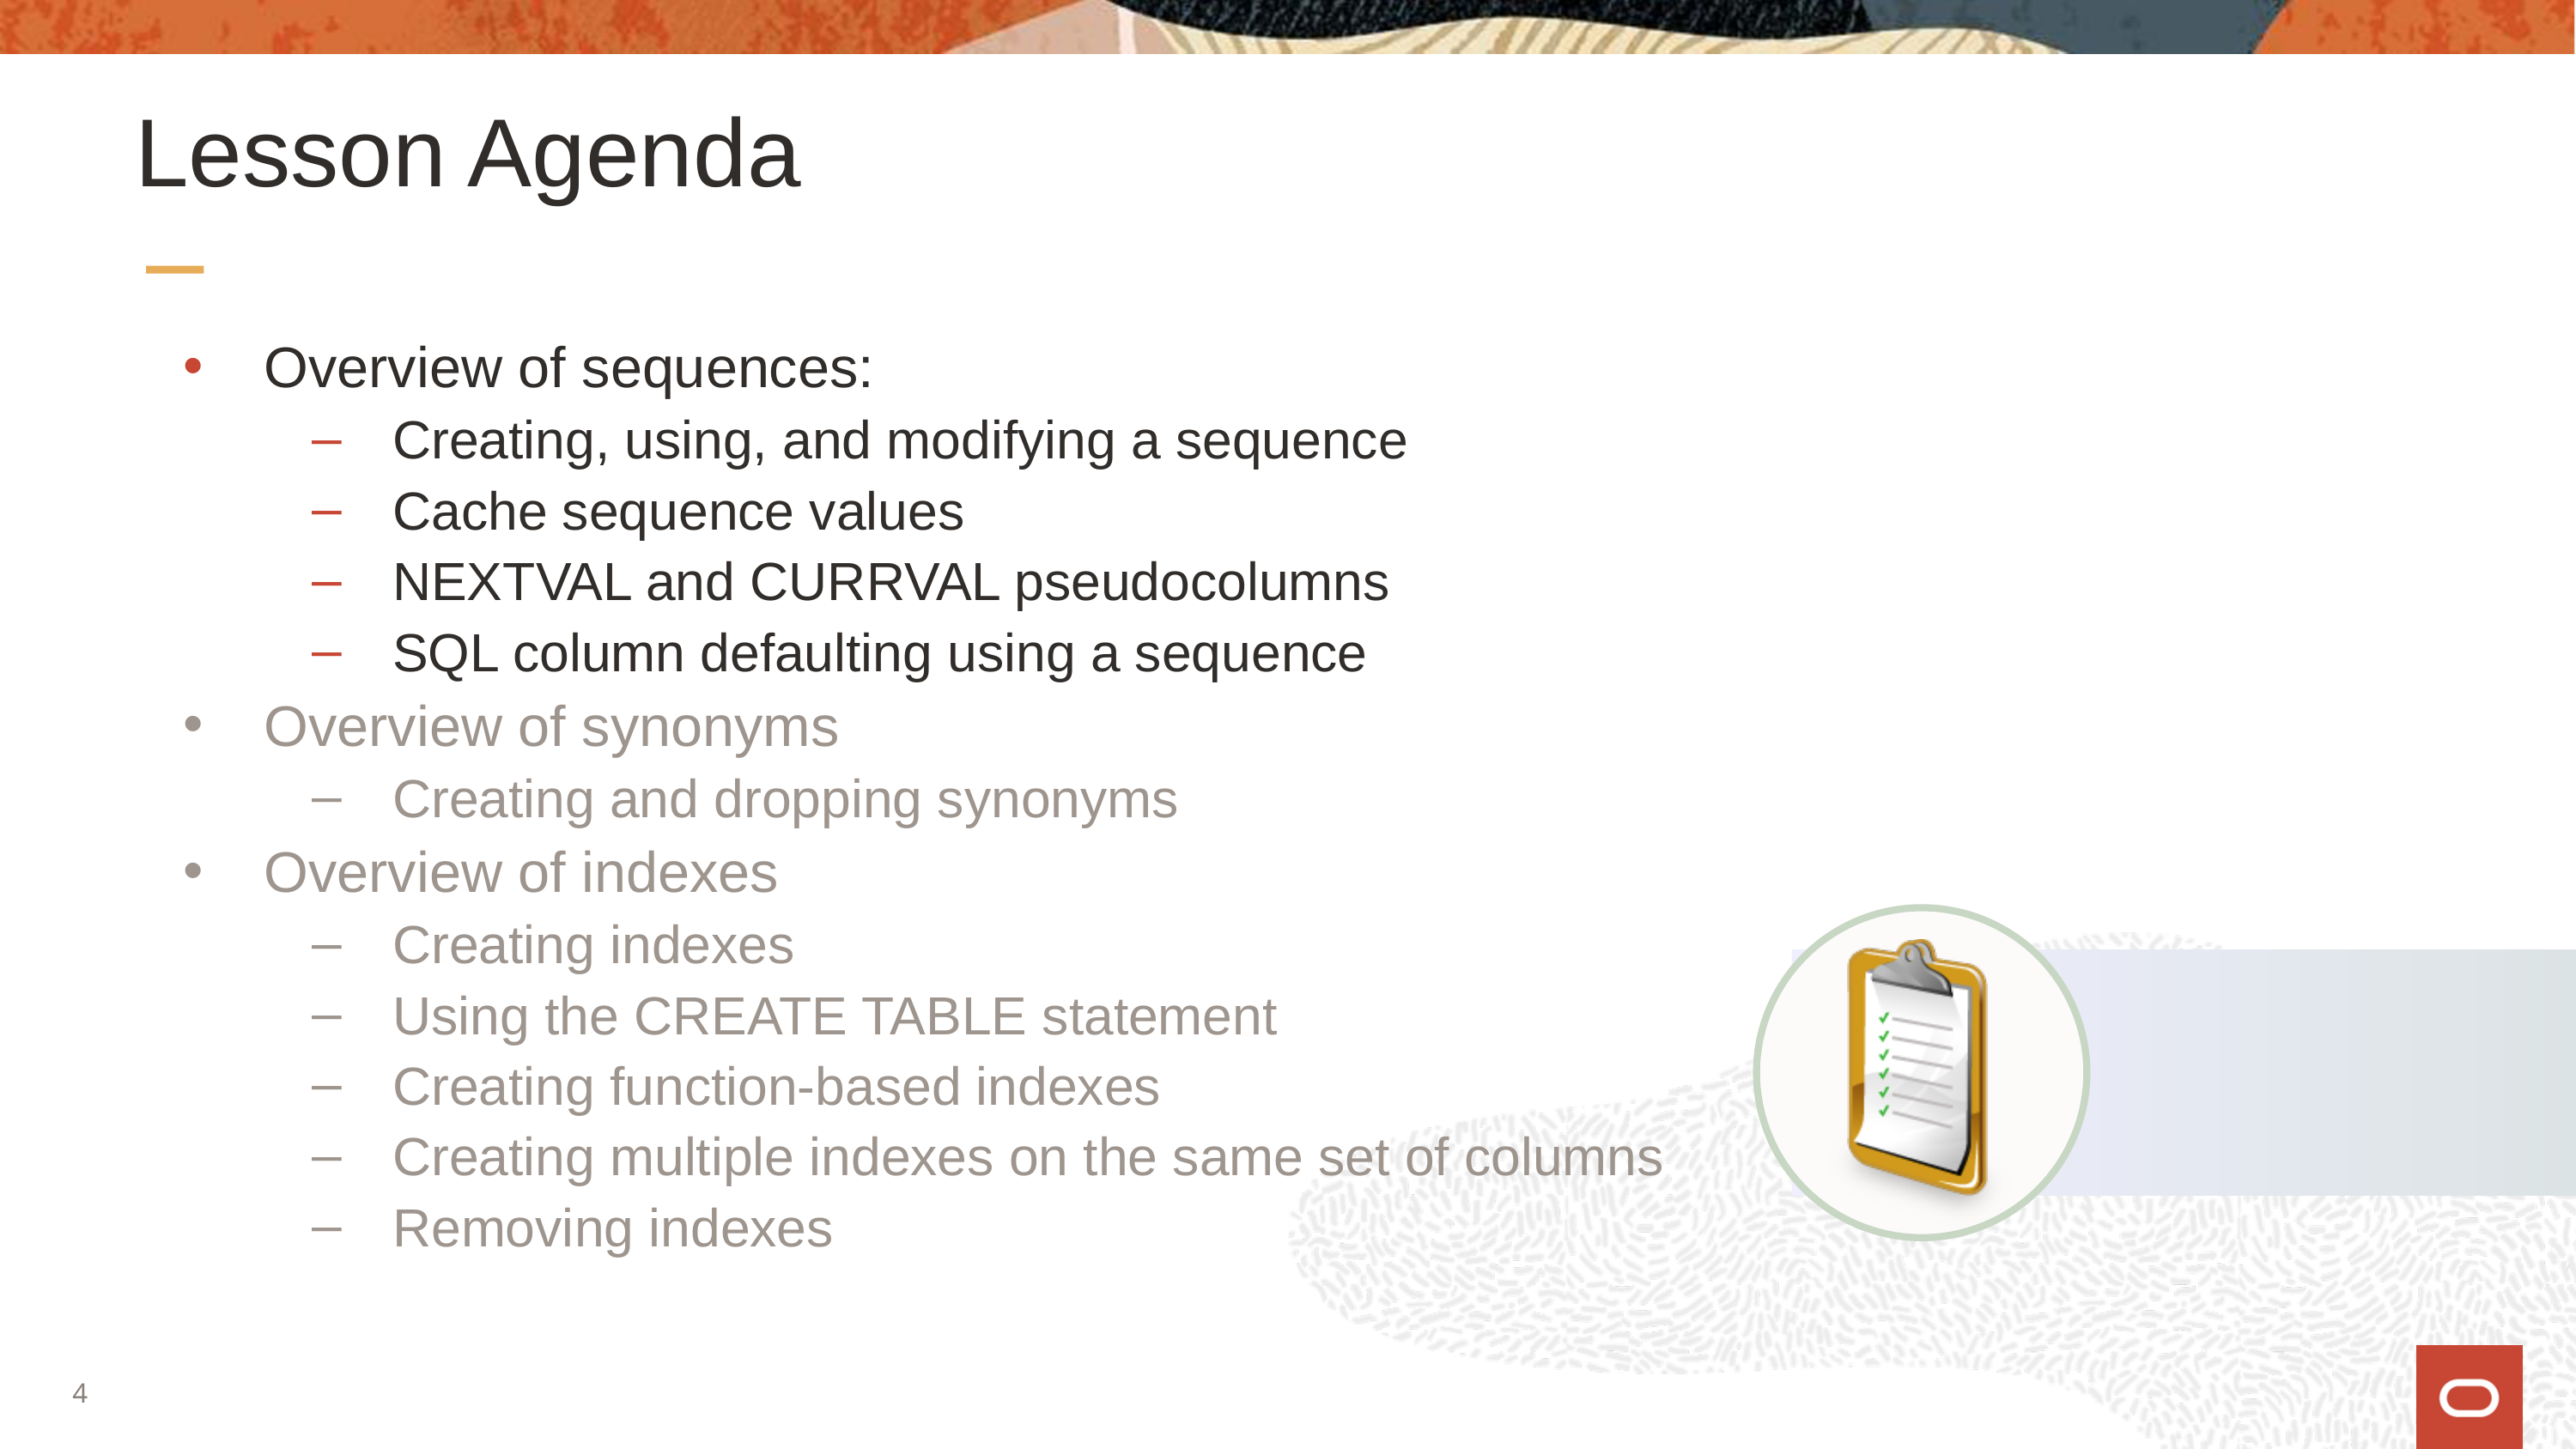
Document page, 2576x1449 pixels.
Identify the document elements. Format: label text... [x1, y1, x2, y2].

list Overview of sequences: Creating, using, and modifying a sequence Cache sequence values NEXTVAL and CURRVAL pseudocolumns SQL column defaulting using a sequence Overview of synonyms Creating and dropping synonyms Overview of indexes Creating indexes Using the CREATE TABLE statement Creating function-based indexes Creating multiple indexes on the same set of columns Removing indexes [131, 319, 2445, 1266]
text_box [1756, 907, 2576, 1260]
title Lesson Agenda [131, 86, 2445, 252]
picture [0, 0, 2576, 54]
picture [2416, 1345, 2523, 1449]
